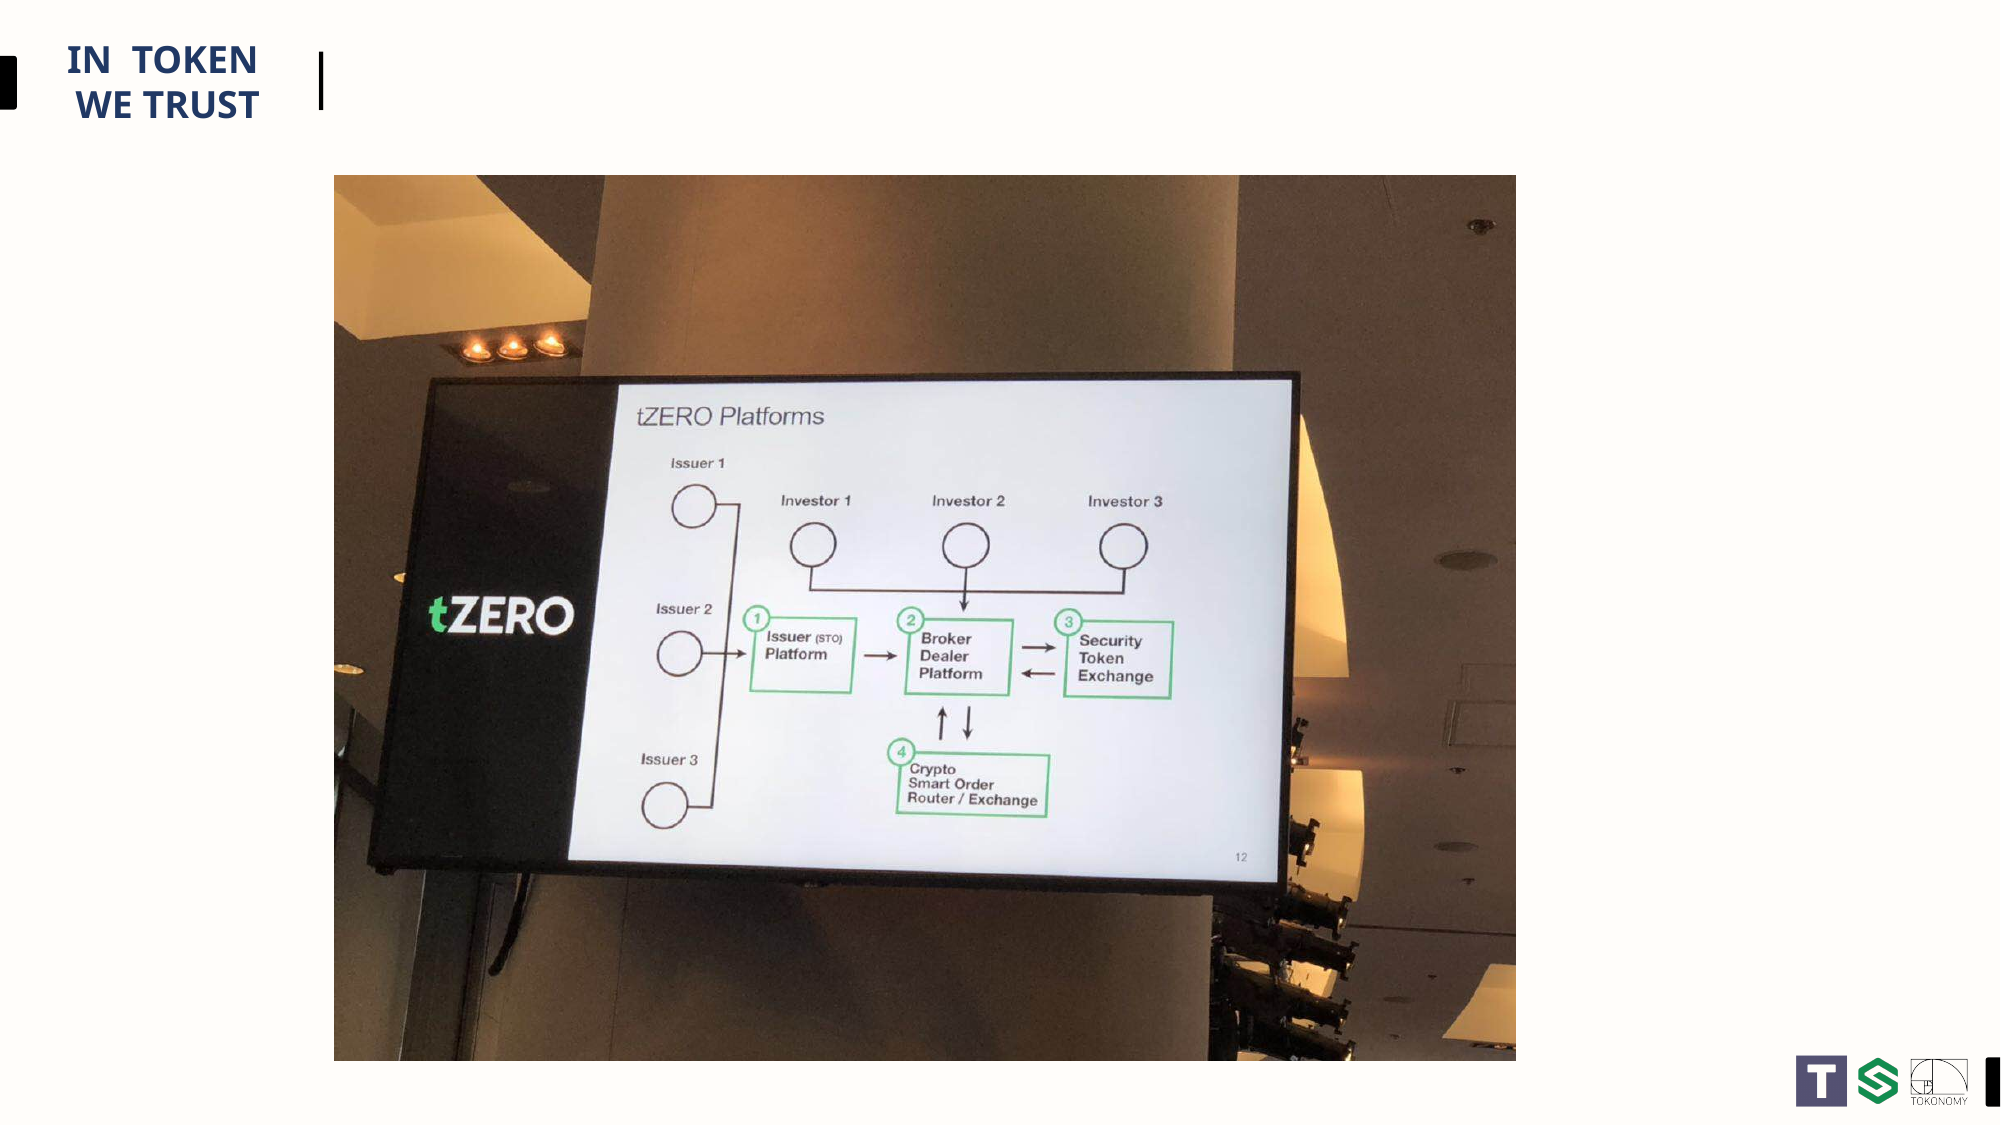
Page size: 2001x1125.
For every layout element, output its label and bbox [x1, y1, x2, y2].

picture [1788, 1048, 1852, 1110]
list [334, 175, 1516, 1061]
picture [1858, 1057, 1969, 1109]
